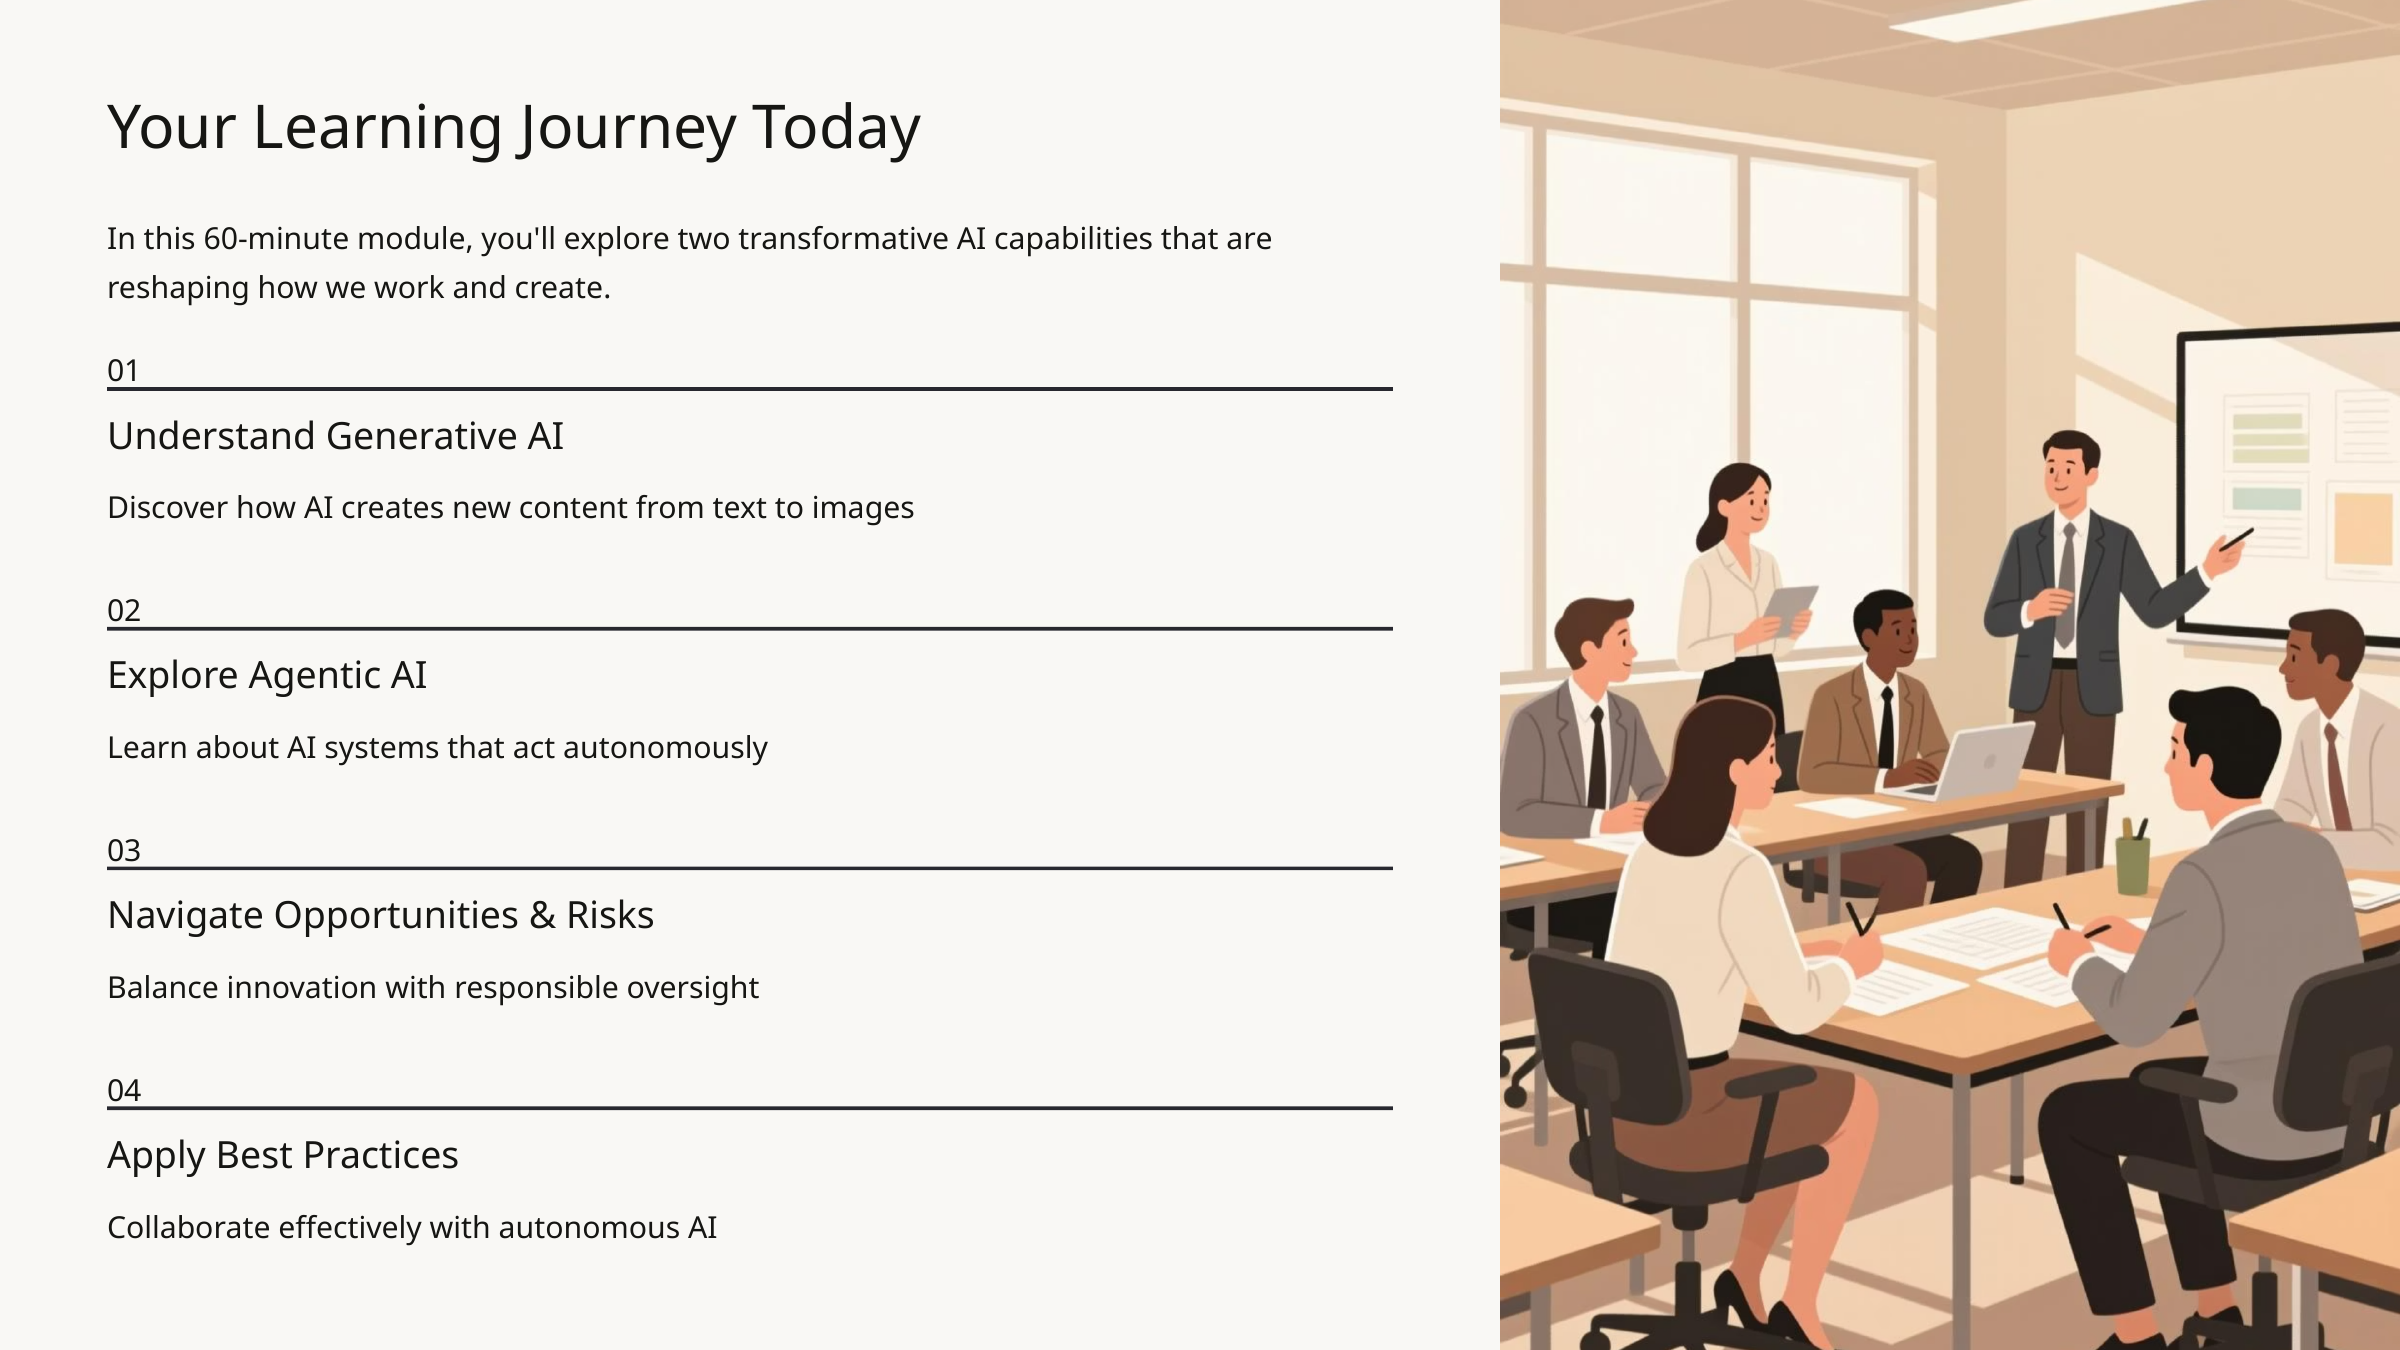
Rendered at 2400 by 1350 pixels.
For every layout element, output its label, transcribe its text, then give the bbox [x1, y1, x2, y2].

text_box Understand Generative AI [107, 409, 572, 458]
text_box Apply Best Practices [107, 1129, 490, 1177]
text_box [107, 866, 1393, 871]
text_box 02 [107, 578, 138, 617]
text_box [107, 1106, 1393, 1111]
picture [1499, 0, 2400, 1350]
text_box [107, 387, 1393, 391]
text_box Discover how AI creates new content from text to images [107, 476, 1393, 525]
text_box Collaborate effectively with autonomous AI [107, 1195, 1393, 1245]
text_box Learn about AI systems that act autonomously [107, 715, 1393, 765]
text_box In this 60-minute module, you'll explore two transformative AI capabilities that are reshaping how we work and create. [107, 206, 1393, 305]
text_box 04 [107, 1058, 138, 1097]
text_box Navigate Opportunities & Risks [107, 889, 666, 938]
text_box 03 [107, 818, 138, 857]
text_box 01 [107, 338, 138, 378]
text_box Balance innovation with responsible oversight [107, 955, 1393, 1005]
text_box Your Learning Journey Today [107, 84, 934, 161]
text_box Explore Agentic AI [107, 649, 490, 698]
text_box [107, 626, 1393, 631]
